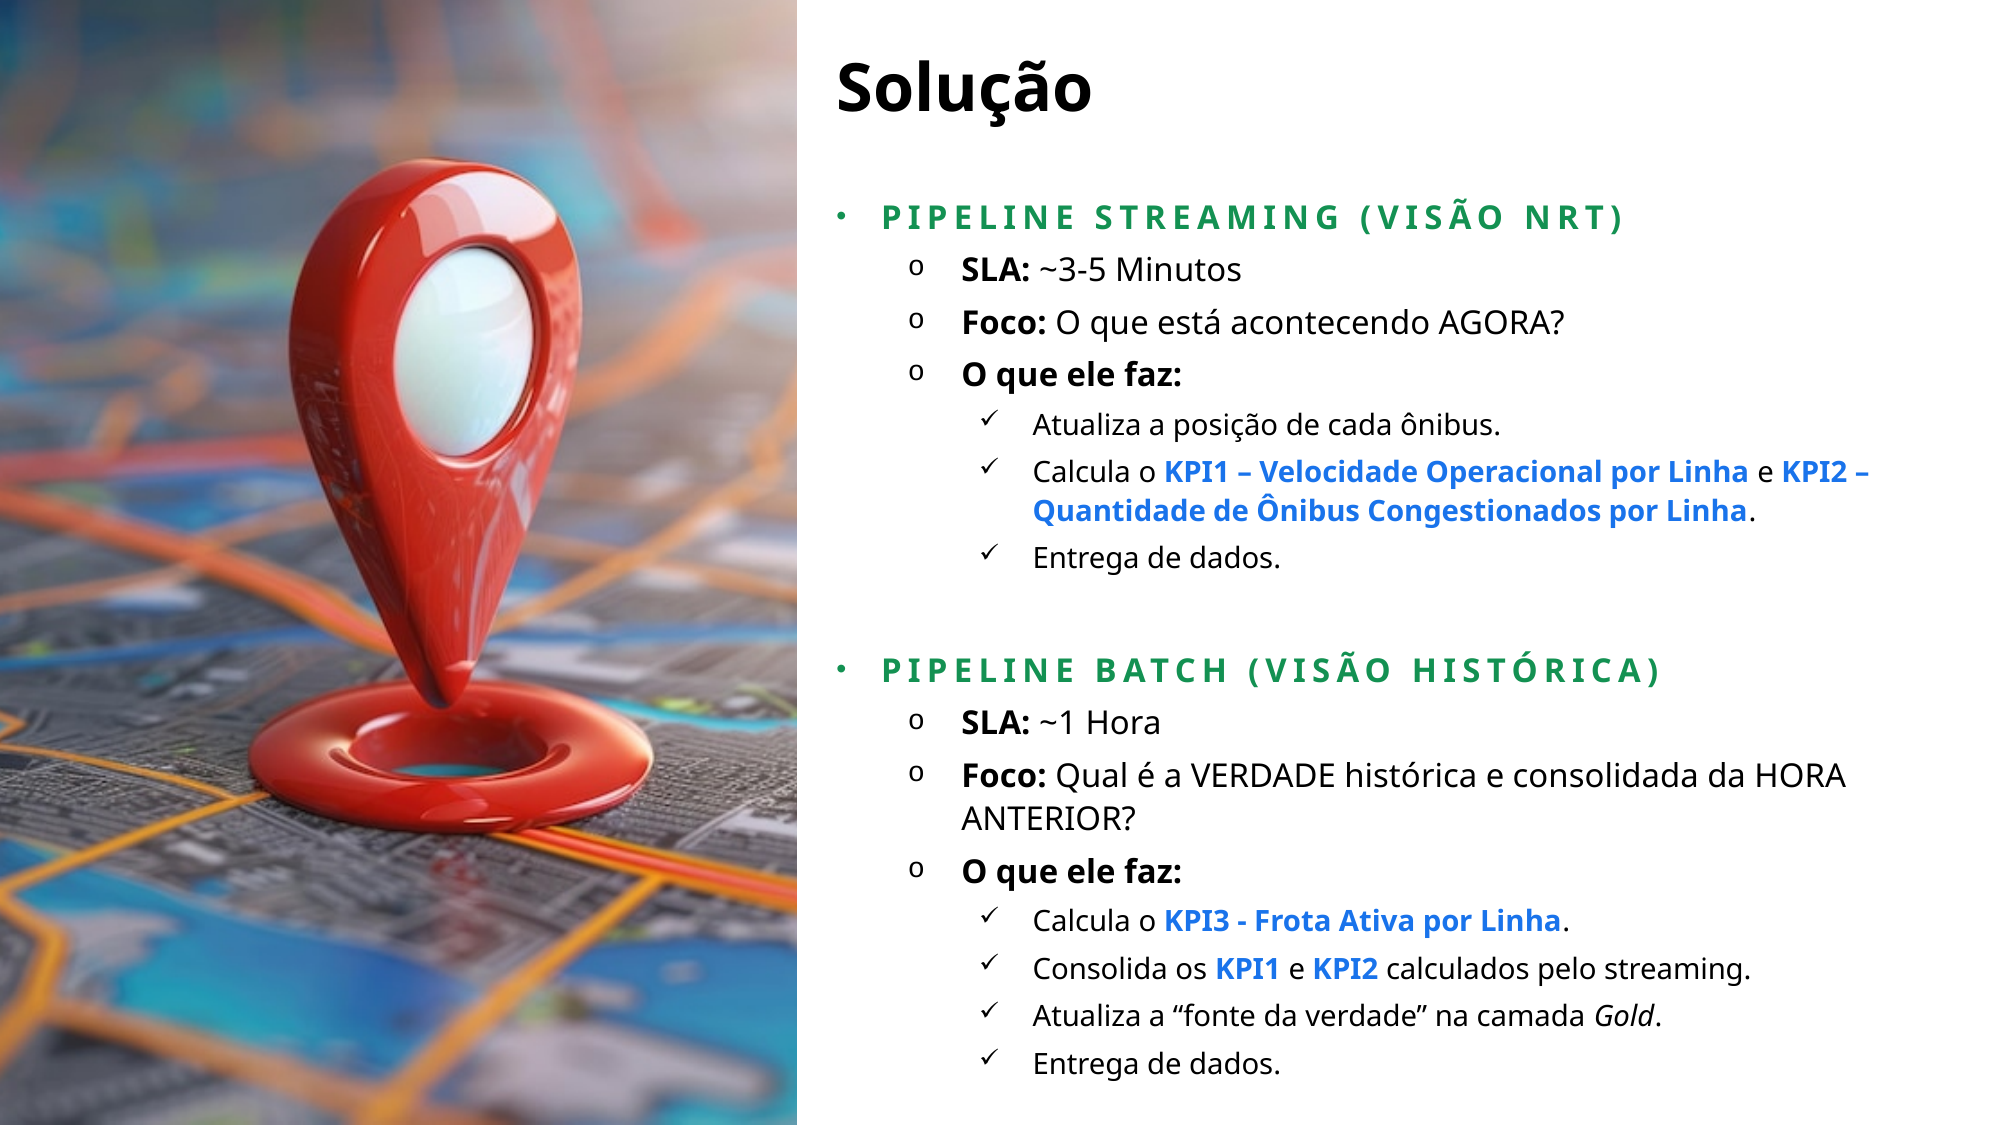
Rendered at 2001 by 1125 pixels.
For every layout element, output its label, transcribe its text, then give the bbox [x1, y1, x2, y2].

title Solução [821, 36, 1457, 167]
subtitle Pipeline Streaming (visão nrt) SLA: ~3-5 Minutos Foco: O que está acontecendo AGORA? O que ele faz: Atualiza a posição de cada ônibus. Calcula o KPI1 – Velocidade Operacional por Linha e KPI2 – Quantidade de Ônibus Congestionados por Linha. Entrega de dados. Pipeline Batch (visão histórica) SLA: ~1 Hora Foco: Qual é a VERDADE histórica e consolidada da HORA ANTERIOR? O que ele faz: Calcula o KPI3 - Frota Ativa por Linha. Consolida os KPI1 e KPI2 calculados pelo streaming. Atualiza a “fonte da verdade” na camada Gold. Entrega de dados. [821, 176, 1974, 1088]
picture [0, 0, 797, 1125]
